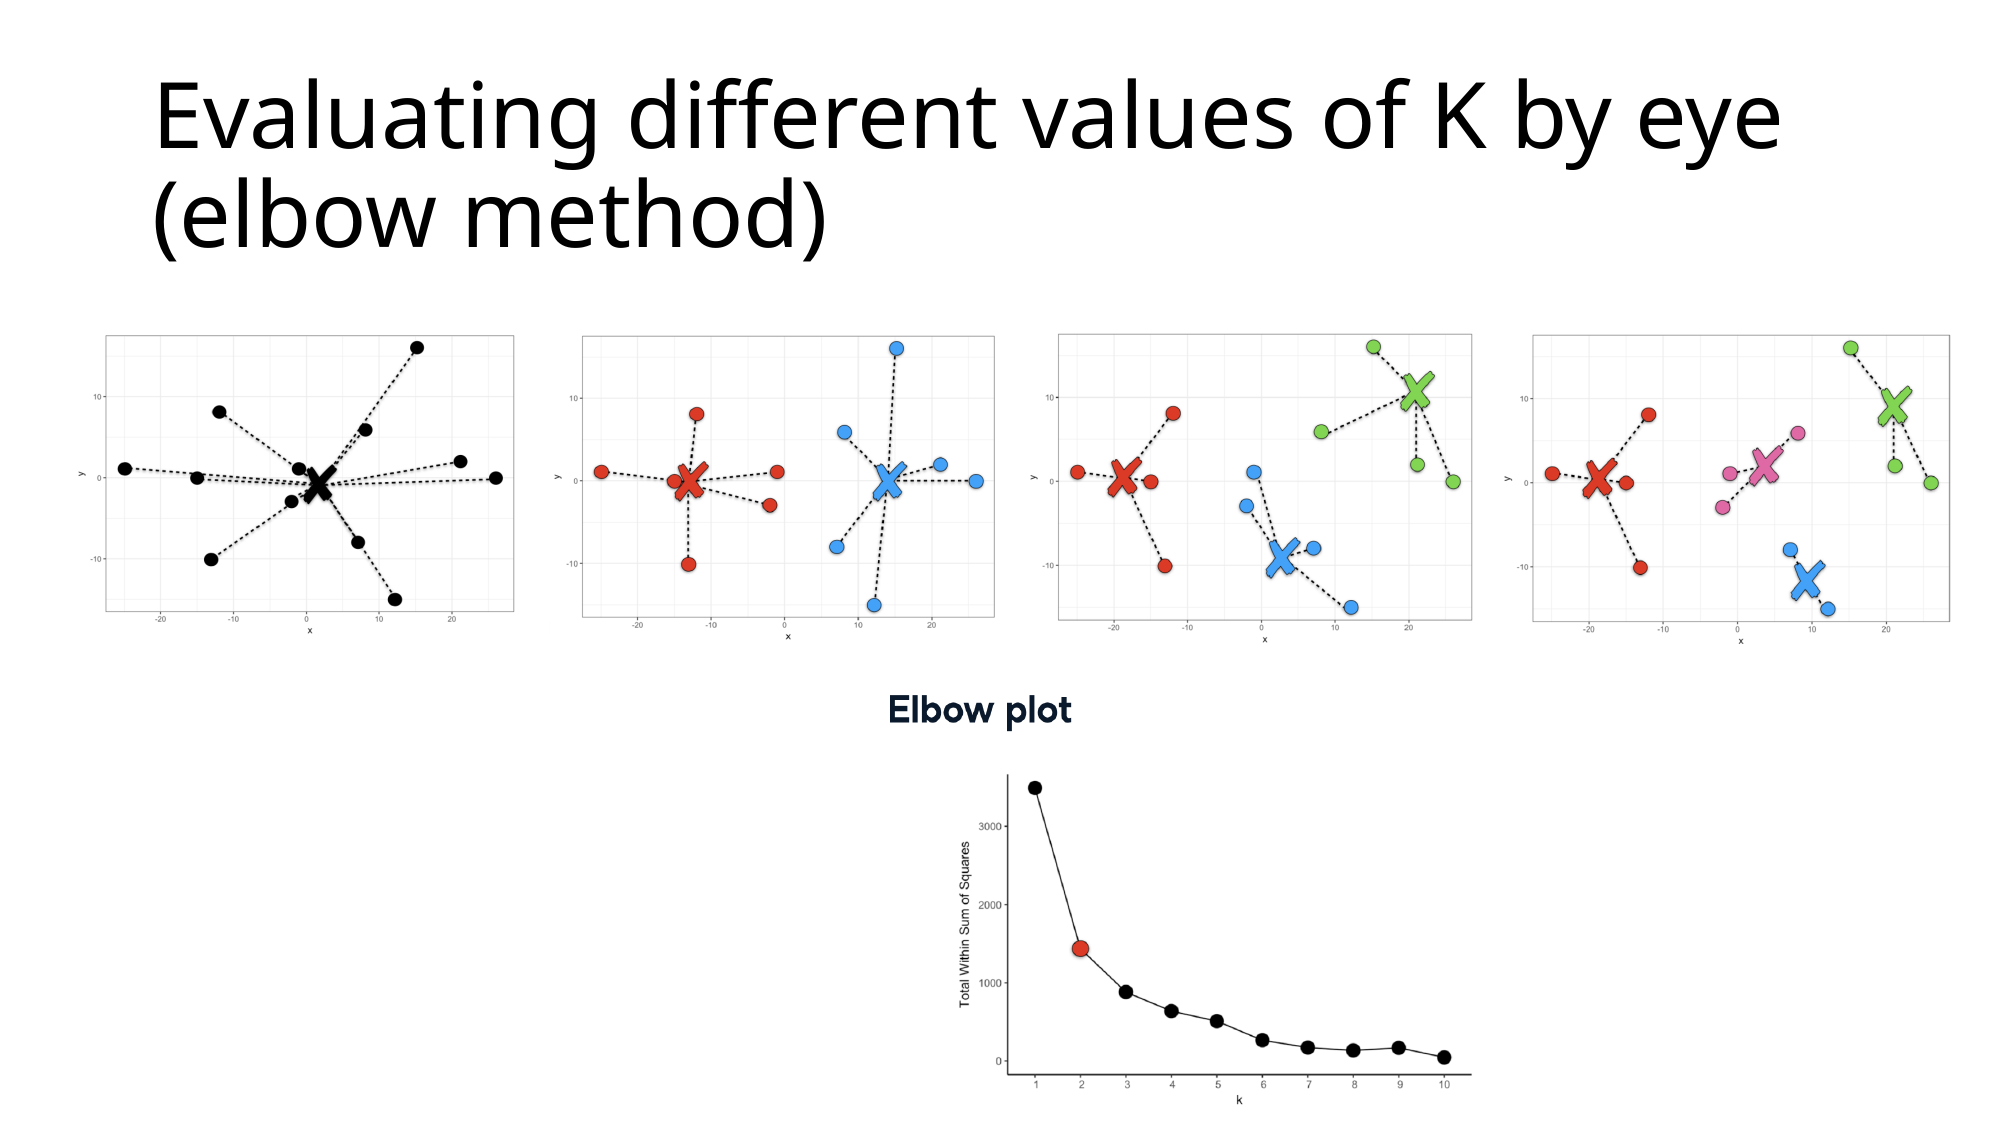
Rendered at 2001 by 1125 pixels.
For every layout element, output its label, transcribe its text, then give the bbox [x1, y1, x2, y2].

picture [549, 322, 1965, 658]
title Evaluating different values of K by eye (elbow method) [137, 59, 1863, 278]
picture [869, 675, 1509, 1125]
picture [77, 325, 528, 647]
